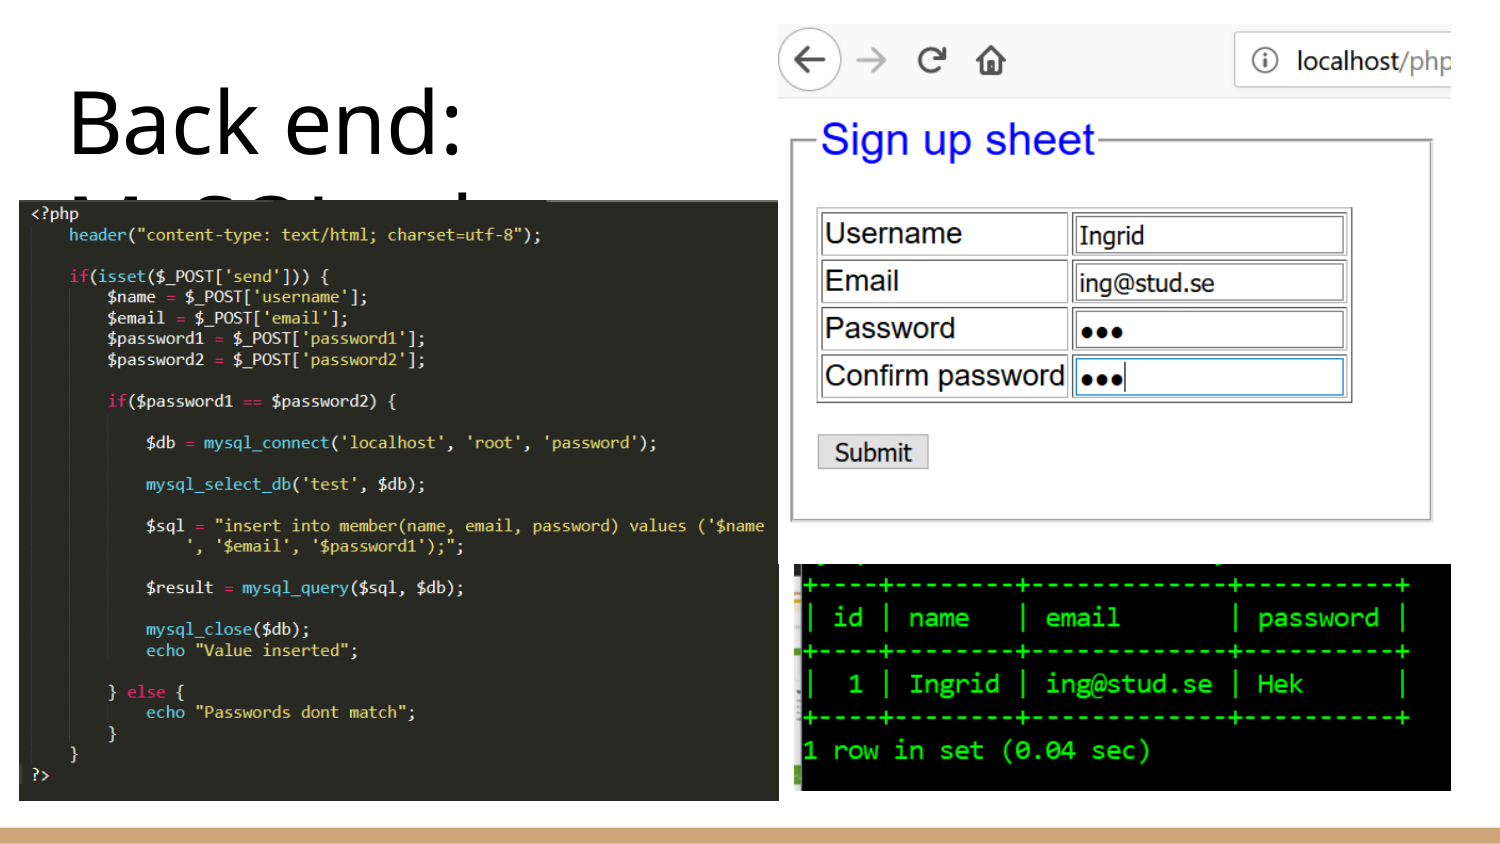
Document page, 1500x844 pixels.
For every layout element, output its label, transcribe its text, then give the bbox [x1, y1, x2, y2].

title Back end: MySQL, php [51, 51, 750, 188]
picture [19, 24, 1452, 801]
